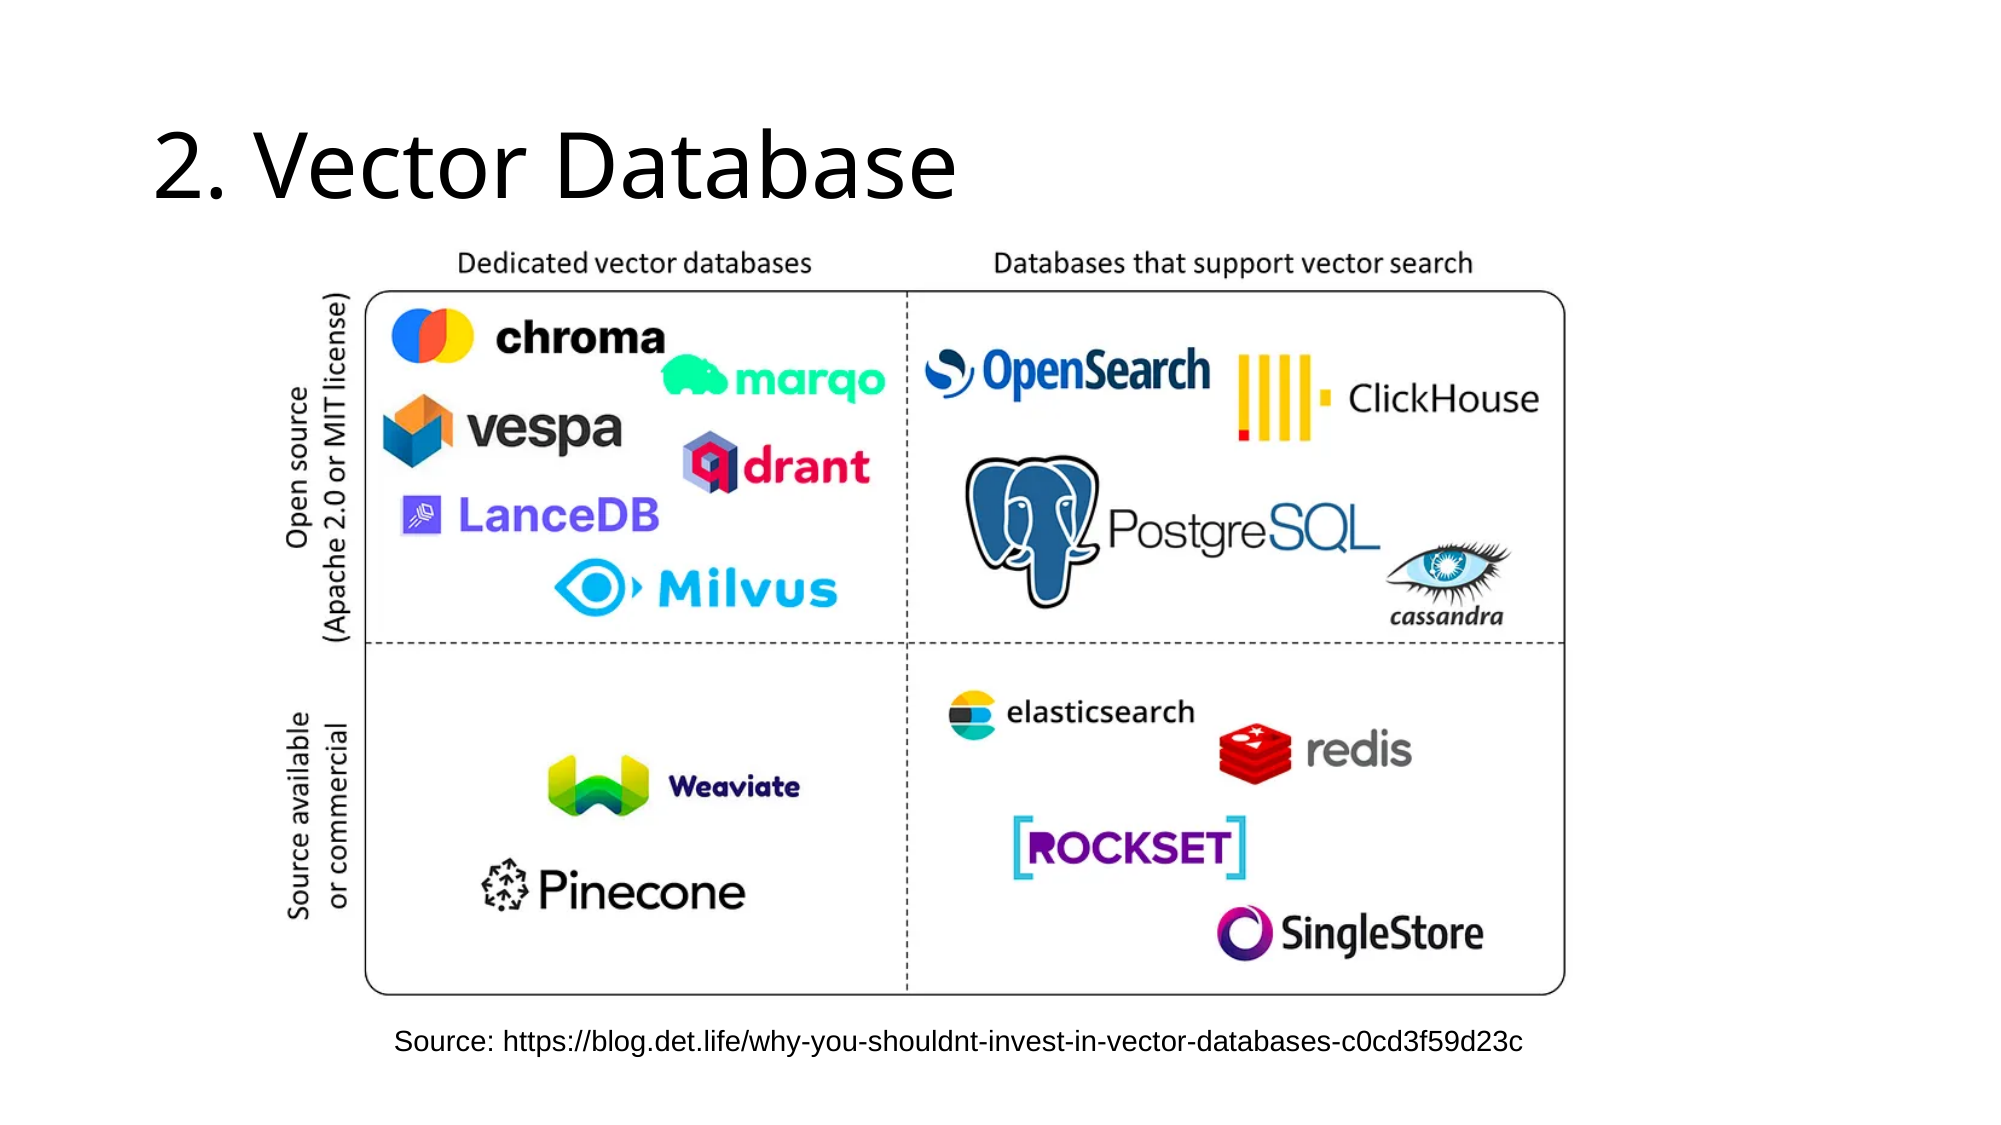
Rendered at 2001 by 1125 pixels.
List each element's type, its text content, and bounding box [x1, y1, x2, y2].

title 2. Vector Database [137, 59, 1863, 278]
text_box Source: https://blog.det.life/why-you-shouldnt-invest-in-vector-databases-c0cd3f59d23c [379, 1014, 1621, 1065]
picture [267, 225, 1597, 1016]
